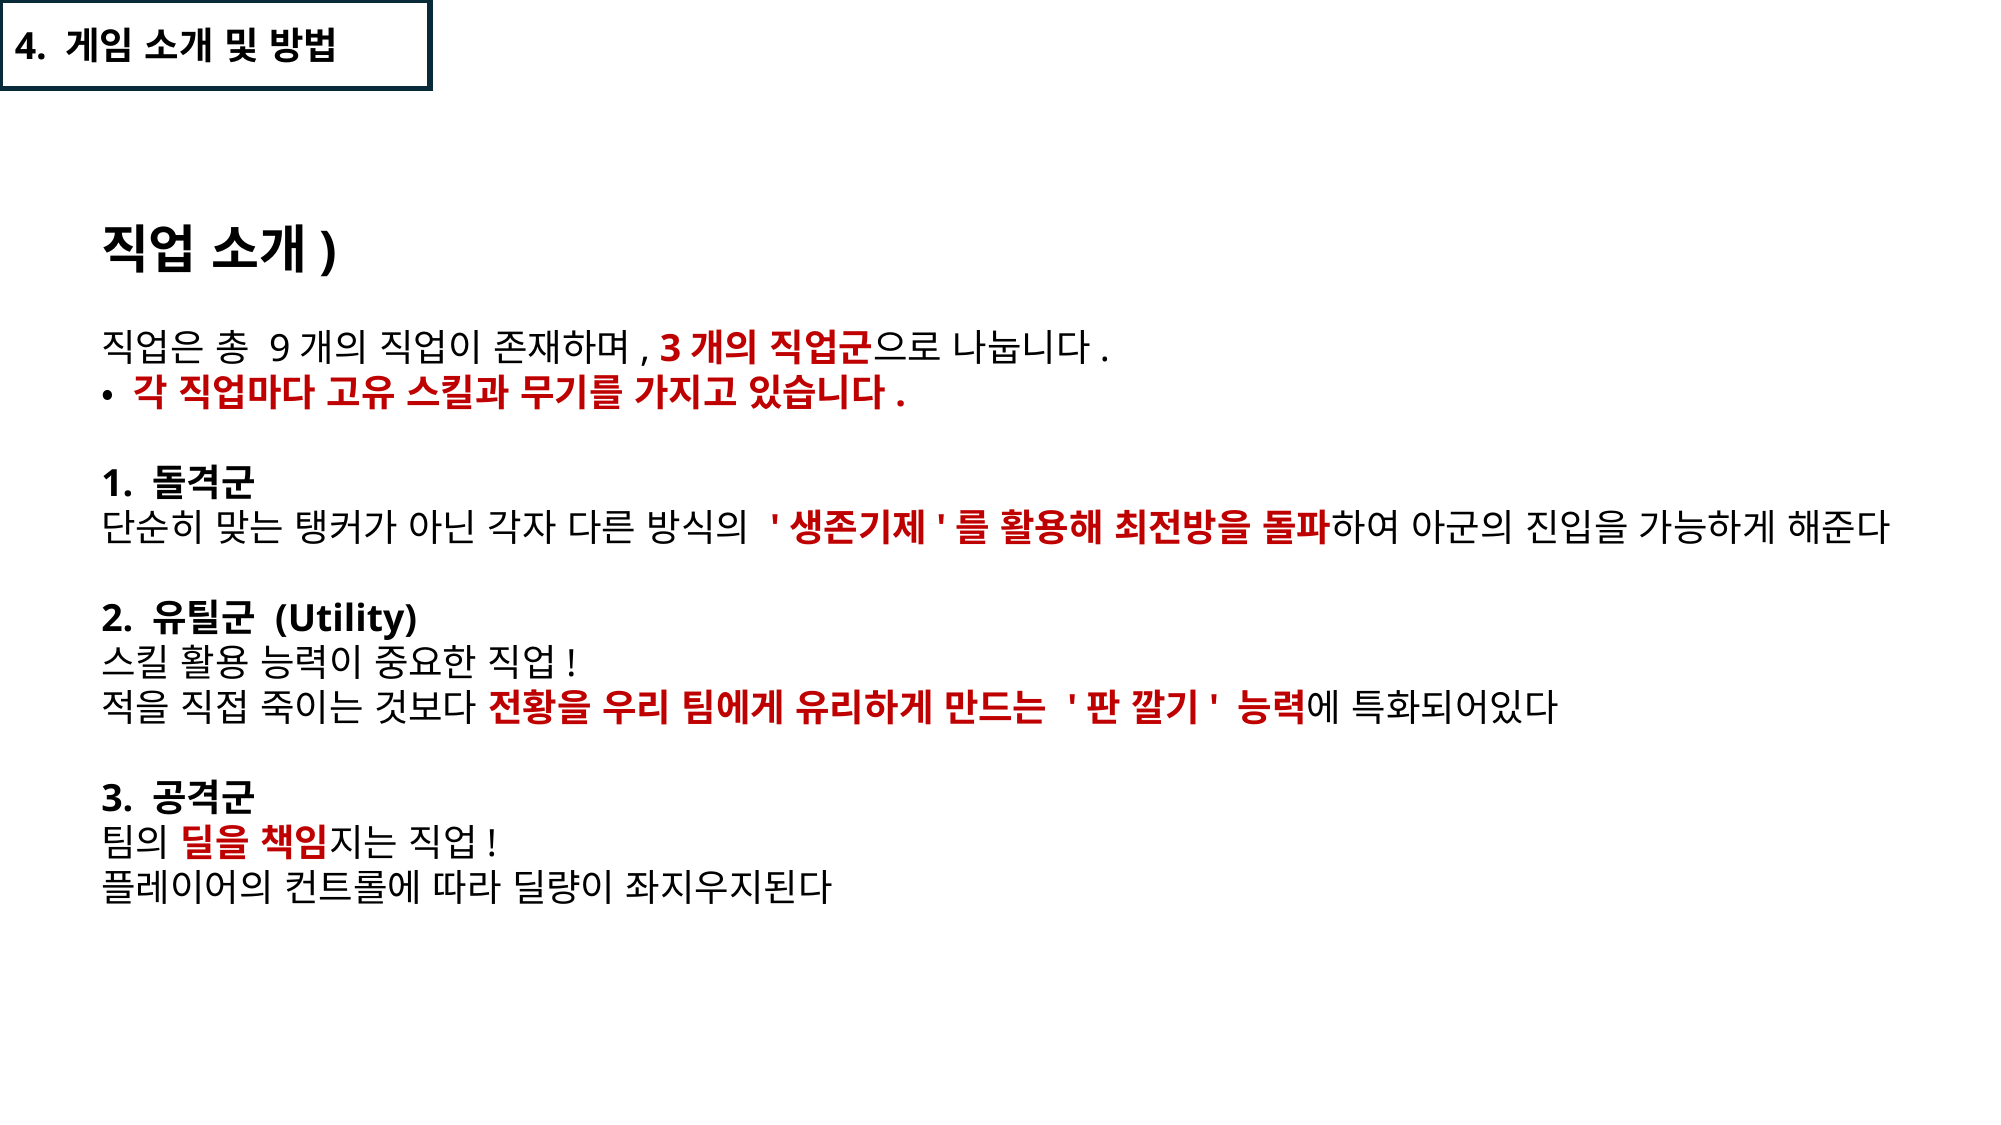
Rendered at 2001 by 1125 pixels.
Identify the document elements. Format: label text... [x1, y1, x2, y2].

text_box 4. 게임 소개 및 방법 [0, 0, 432, 90]
text_box 직업 소개) 직업은 총 9개의 직업이 존재하며, 3개의 직업군으로 나눕니다. • 각 직업마다 고유 스킬과 무기를 가지고 있습니다. 1. 돌격군 단순히 맞는 탱커가 아닌 각자 다른 방식의 '생존기제'를 활용해 최전방을 돌파하여 아군의 진입을 가능하게 해준다 2. 유틸군 (Utility) 스킬 활용 능력이 중요한 직업! 적을 직접 죽이는 것보다 전황을 우리 팀에게 유리하게 만드는 '판 깔기' 능력에 특화되어있다 3. 공격군 팀의 딜을 책임지는 직업! 플레이어의 컨트롤에 따라 딜량이 좌지우지된다 [86, 208, 1914, 916]
